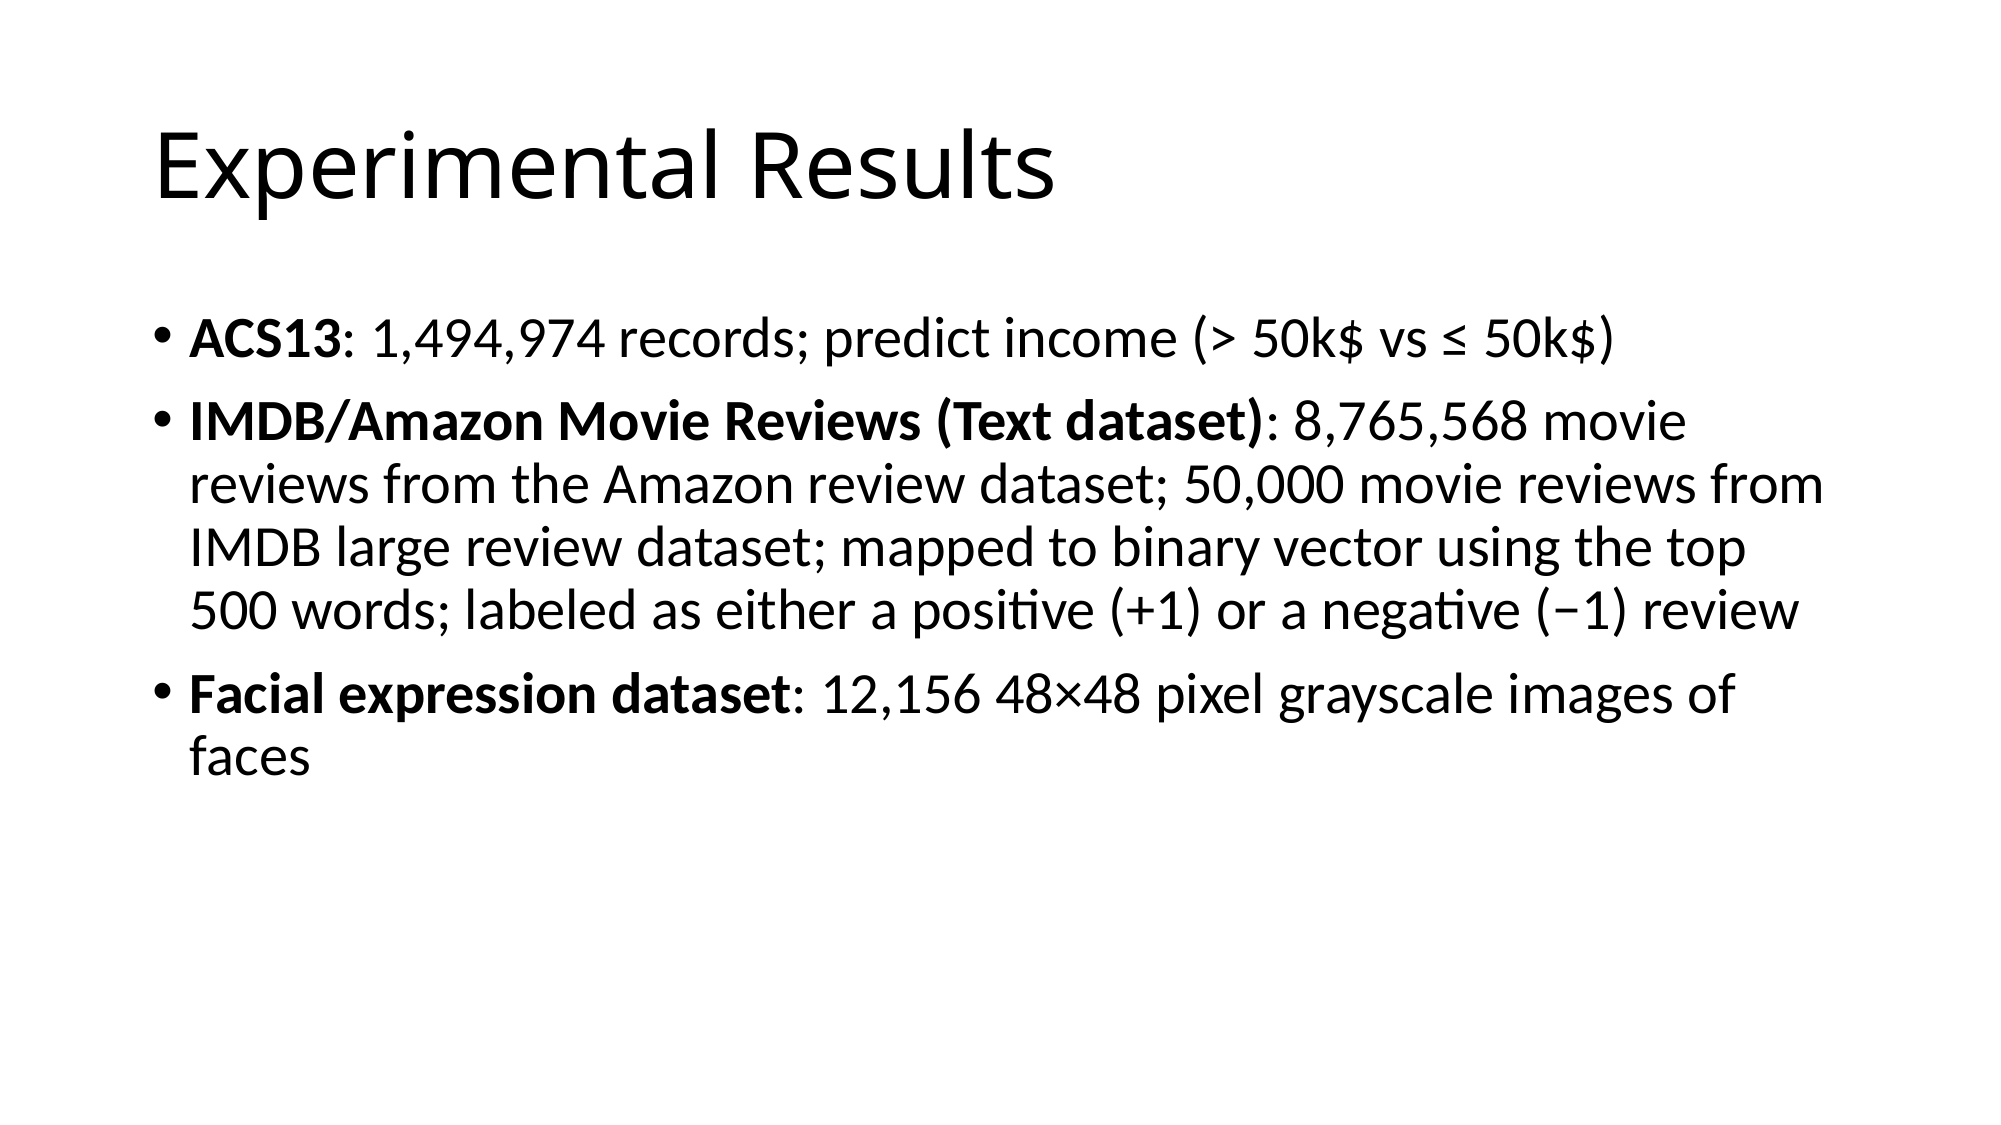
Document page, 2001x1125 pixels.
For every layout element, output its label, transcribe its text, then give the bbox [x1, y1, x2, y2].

title Experimental Results [137, 59, 1863, 278]
list ACS13: 1,494,974 records; predict income (> 50k$ vs ≤ 50k$) IMDB/Amazon Movie Reviews (Text dataset): 8,765,568 movie reviews from the Amazon review dataset; 50,000 movie reviews from IMDB large review dataset; mapped to binary vector using the top 500 words; labeled as either a positive (+1) or a negative (−1) review Facial expression dataset: 12,156 48×48 pixel grayscale images of faces [137, 299, 1863, 1014]
